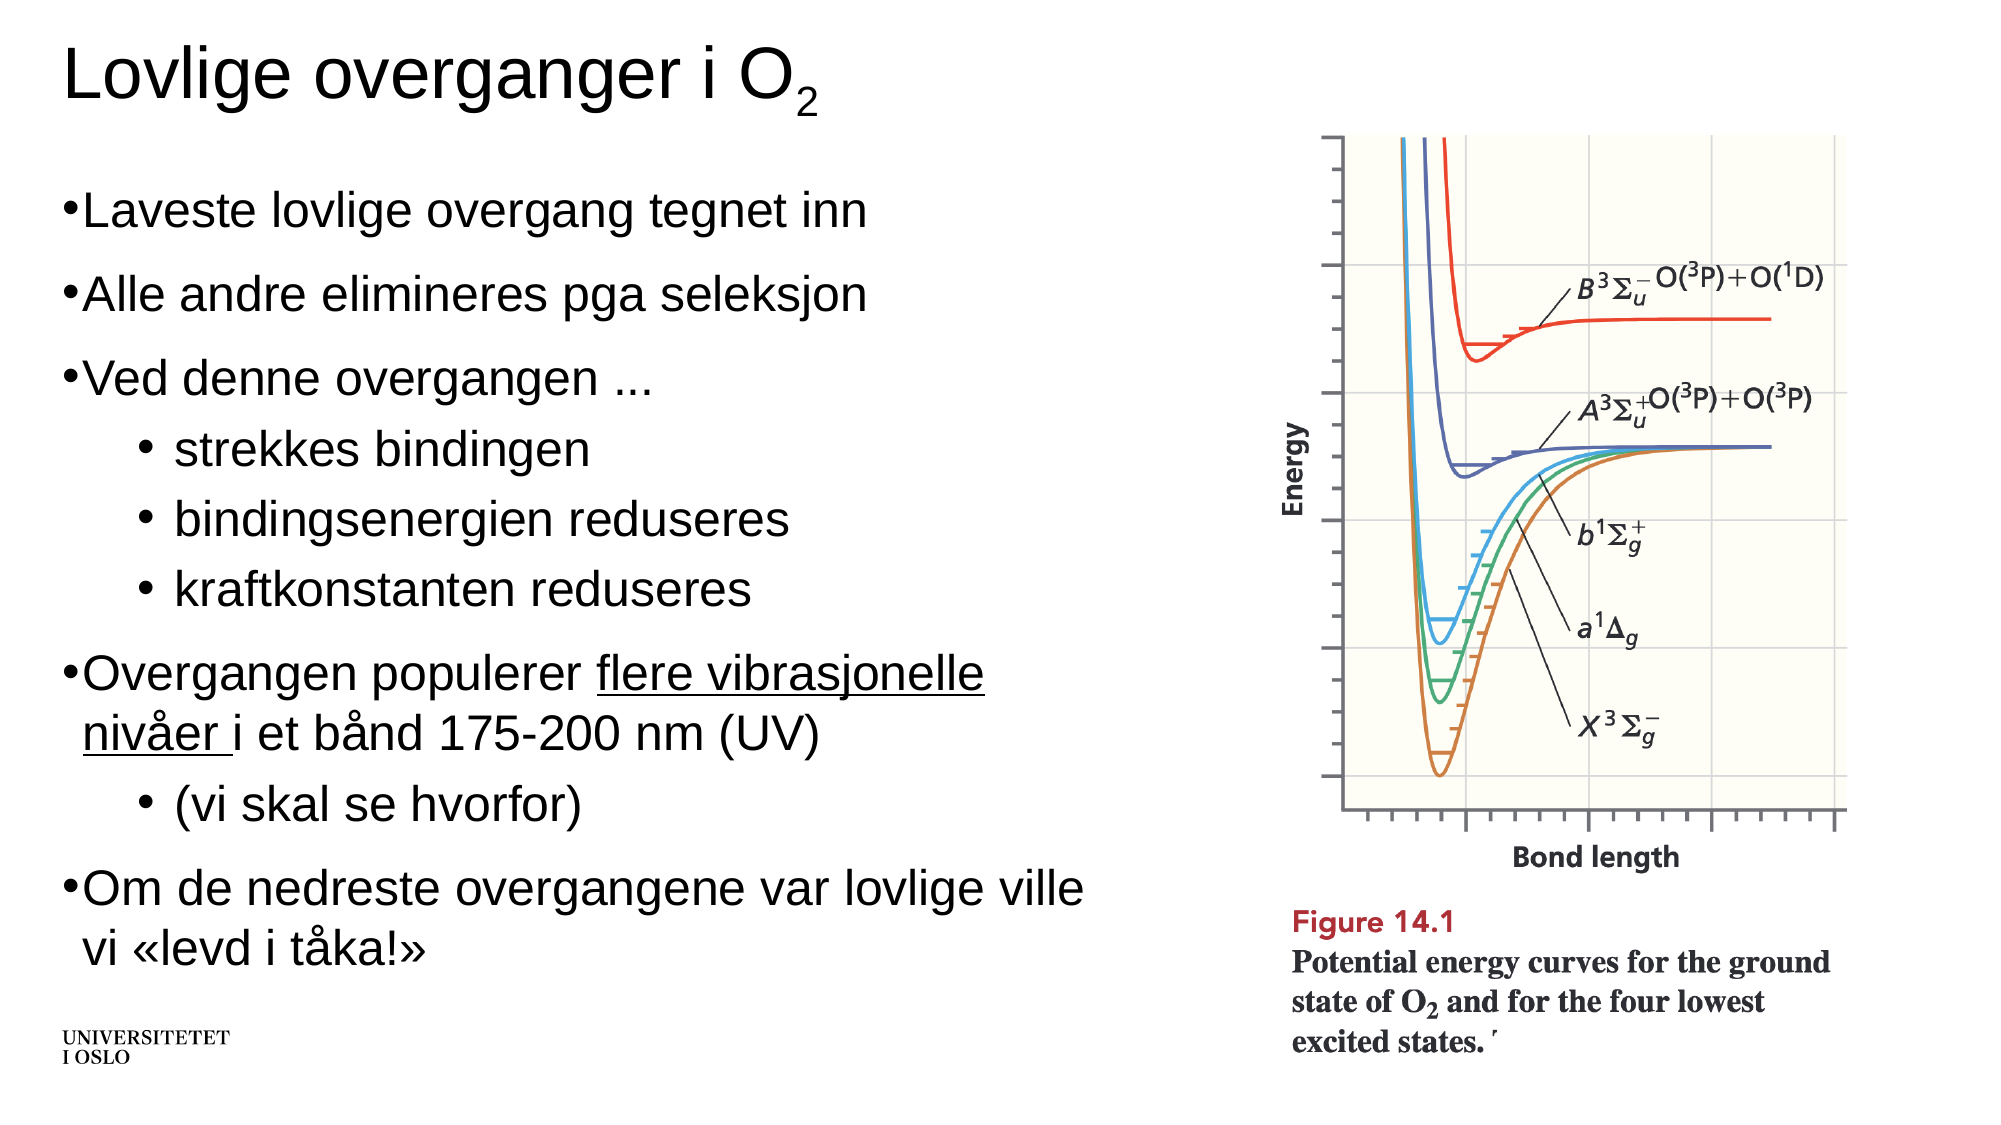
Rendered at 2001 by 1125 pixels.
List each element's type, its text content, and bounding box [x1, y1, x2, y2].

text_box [1257, 61, 1938, 1099]
list Laveste lovlige overgang tegnet inn Alle andre elimineres pga seleksjon Ved denne overgangen ... strekkes bindingen bindingsenergien reduseres kraftkonstanten reduseres Overgangen populerer flere vibrasjonelle nivåer i et bånd 175-200 nm (UV) (vi skal se hvorfor) Om de nedreste overgangene var lovlige ville vi «levd i tåka!» [62, 177, 1097, 1099]
title Lovlige overganger i O2 [62, 26, 1938, 151]
